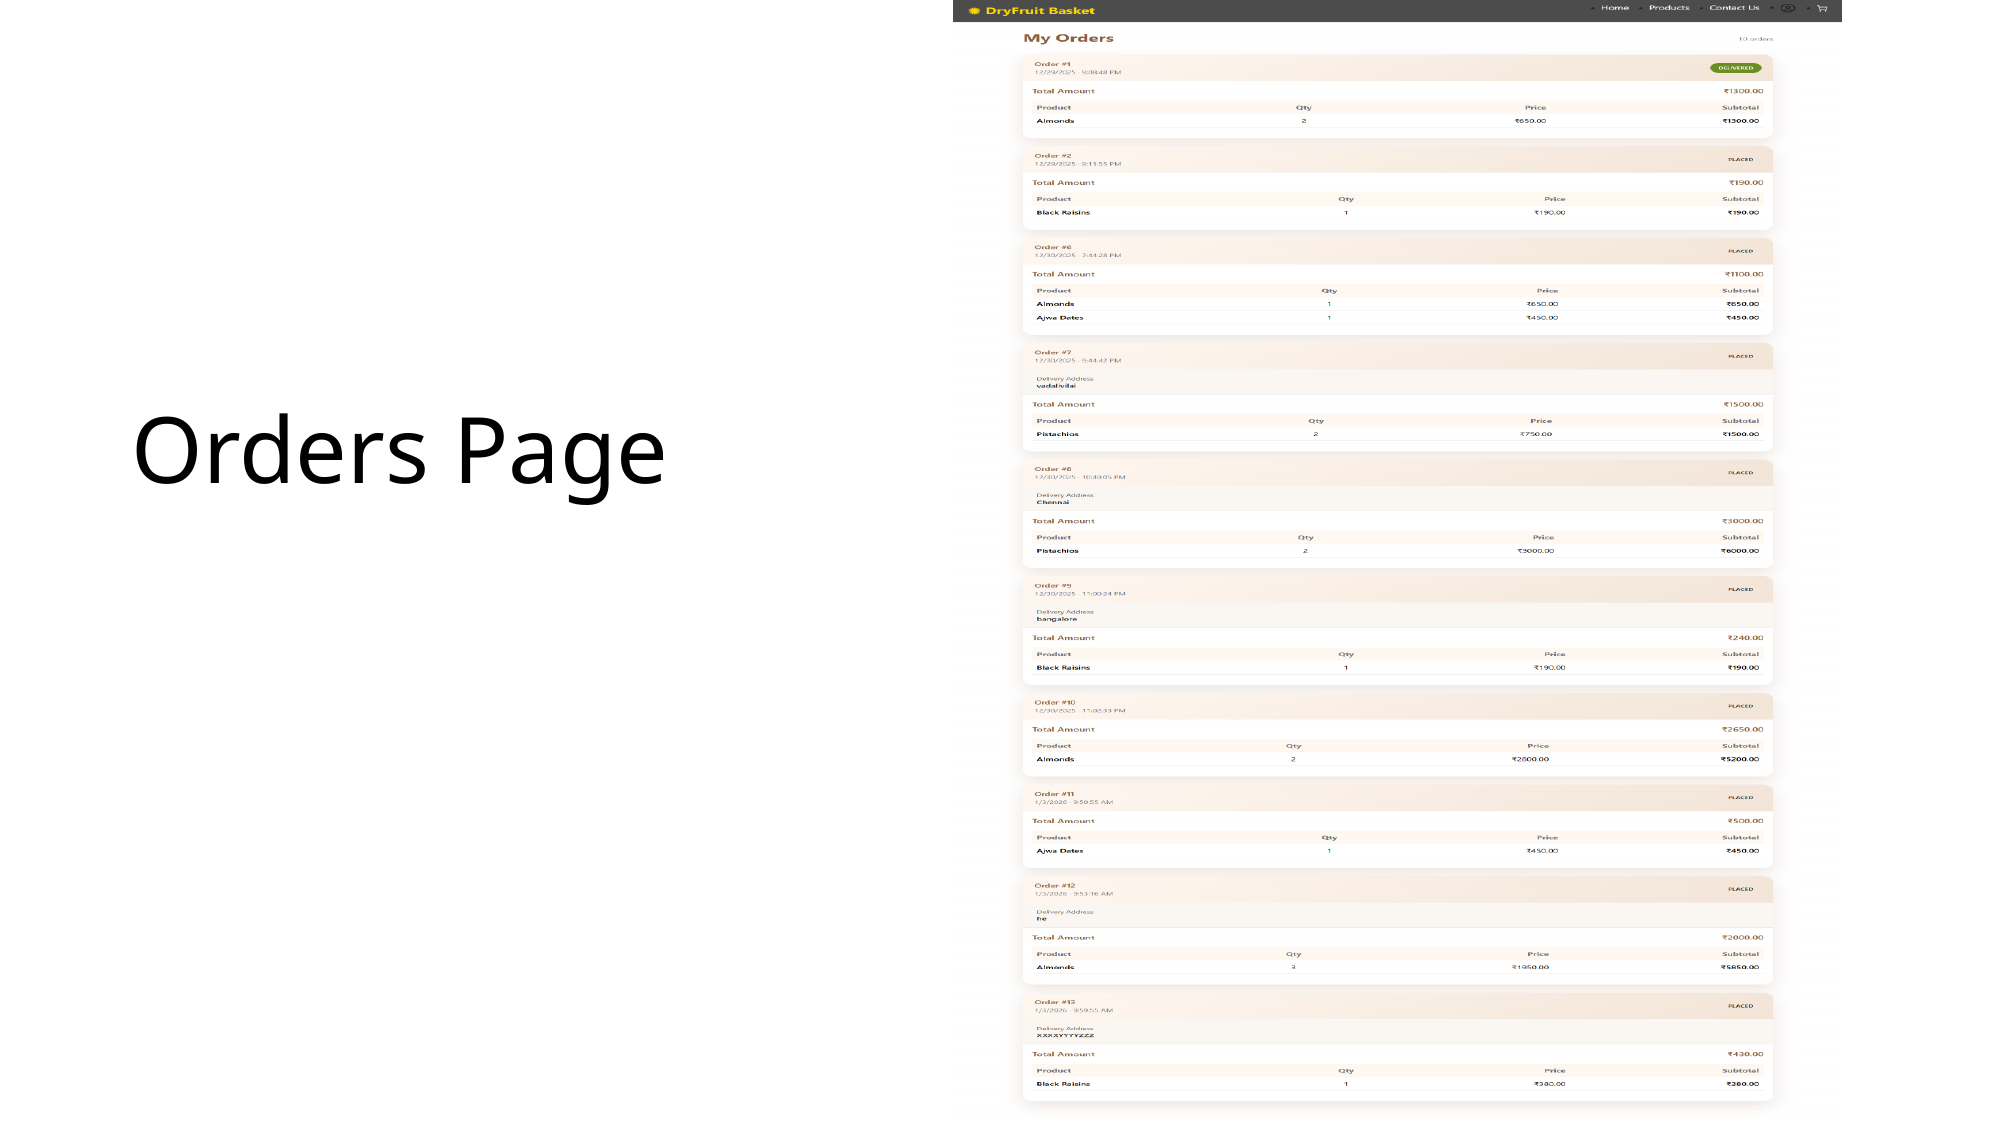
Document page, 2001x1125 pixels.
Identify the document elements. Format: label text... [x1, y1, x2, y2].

picture [953, 0, 1842, 1125]
title Orders Page [116, 345, 953, 563]
